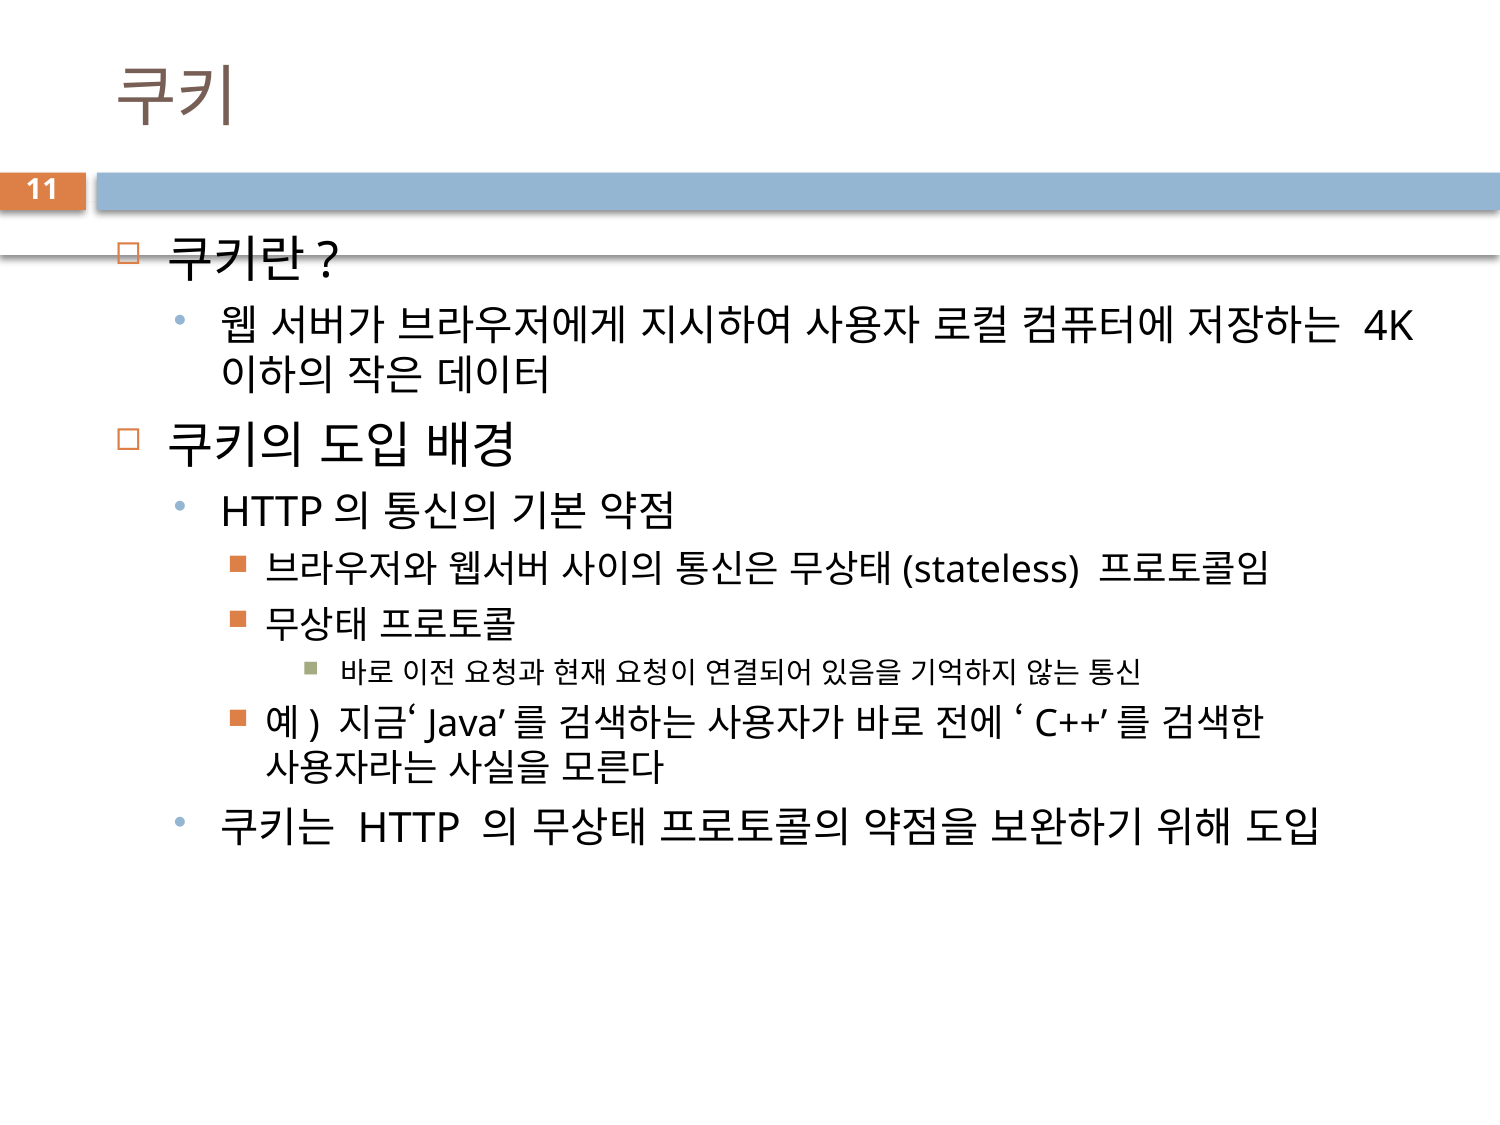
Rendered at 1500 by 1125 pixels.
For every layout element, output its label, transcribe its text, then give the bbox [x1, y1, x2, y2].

slide_number 11 [0, 170, 87, 211]
list 쿠키란? 웹 서버가 브라우저에게 지시하여 사용자 로컬 컴퓨터에 저장하는 4K 이하의 작은 데이터 쿠키의 도입 배경 HTTP의 통신의 기본 약점 브라우저와 웹서버 사이의 통신은 무상태(stateless) 프로토콜임 무상태 프로토콜 바로 이전 요청과 현재 요청이 연결되어 있음을 기억하지 않는 통신 예) 지금‘Java’를 검색하는 사용자가 바로 전에 ‘C++’를 검색한 사용자라는 사실을 모른다 쿠키는 HTTP 의 무상태 프로토콜의 약점을 보완하기 위해 도입 [100, 219, 1438, 1047]
title 쿠키 [100, 37, 1438, 149]
